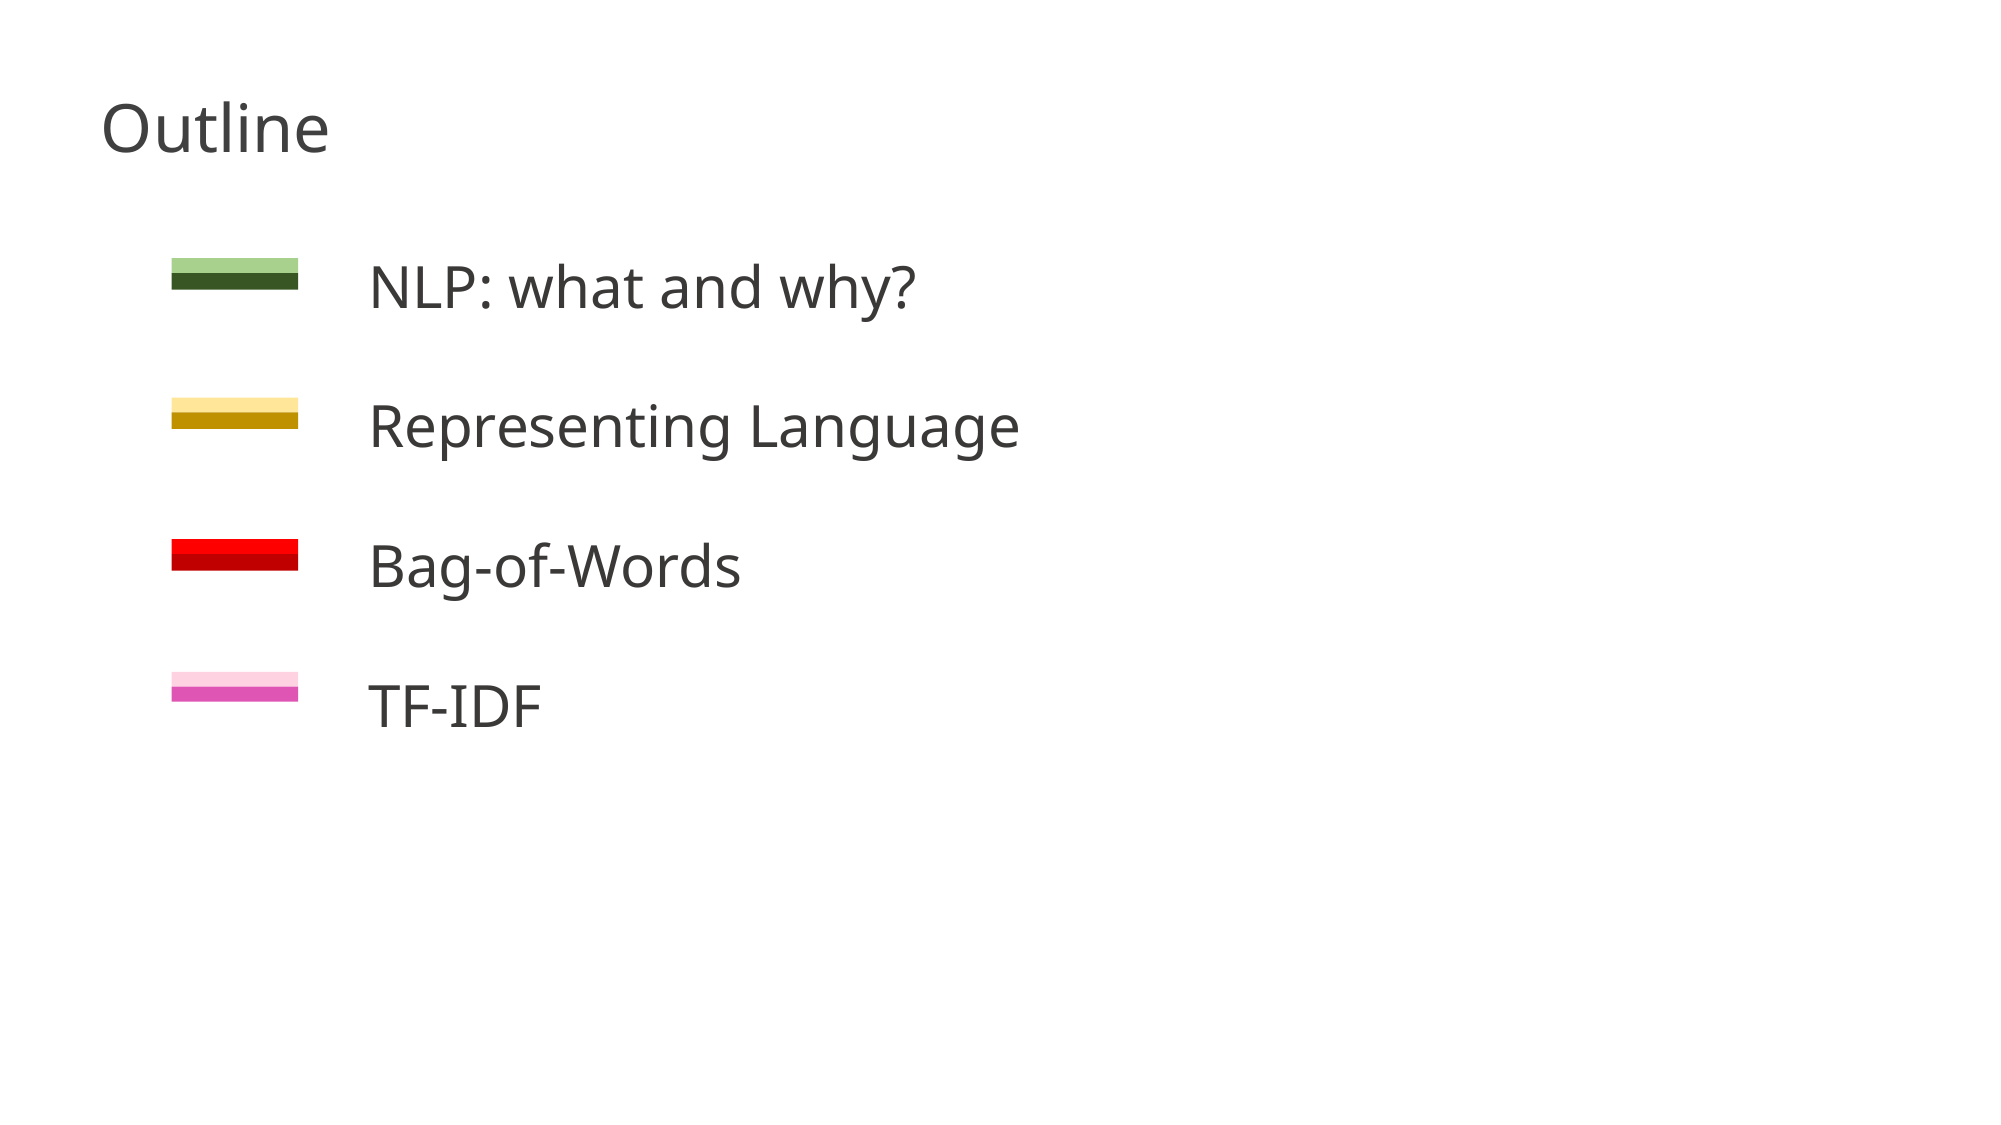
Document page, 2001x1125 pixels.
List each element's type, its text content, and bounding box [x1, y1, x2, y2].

text_box Outline [86, 77, 812, 173]
text_box [171, 671, 299, 686]
text_box [171, 257, 299, 272]
text_box [171, 396, 299, 411]
text_box [171, 538, 299, 553]
text_box NLP: what and why? Representing Language Bag-of-Words TF-IDF [353, 172, 1356, 769]
text_box [171, 686, 299, 703]
text_box [171, 411, 299, 430]
text_box [171, 553, 299, 572]
text_box [171, 272, 299, 291]
